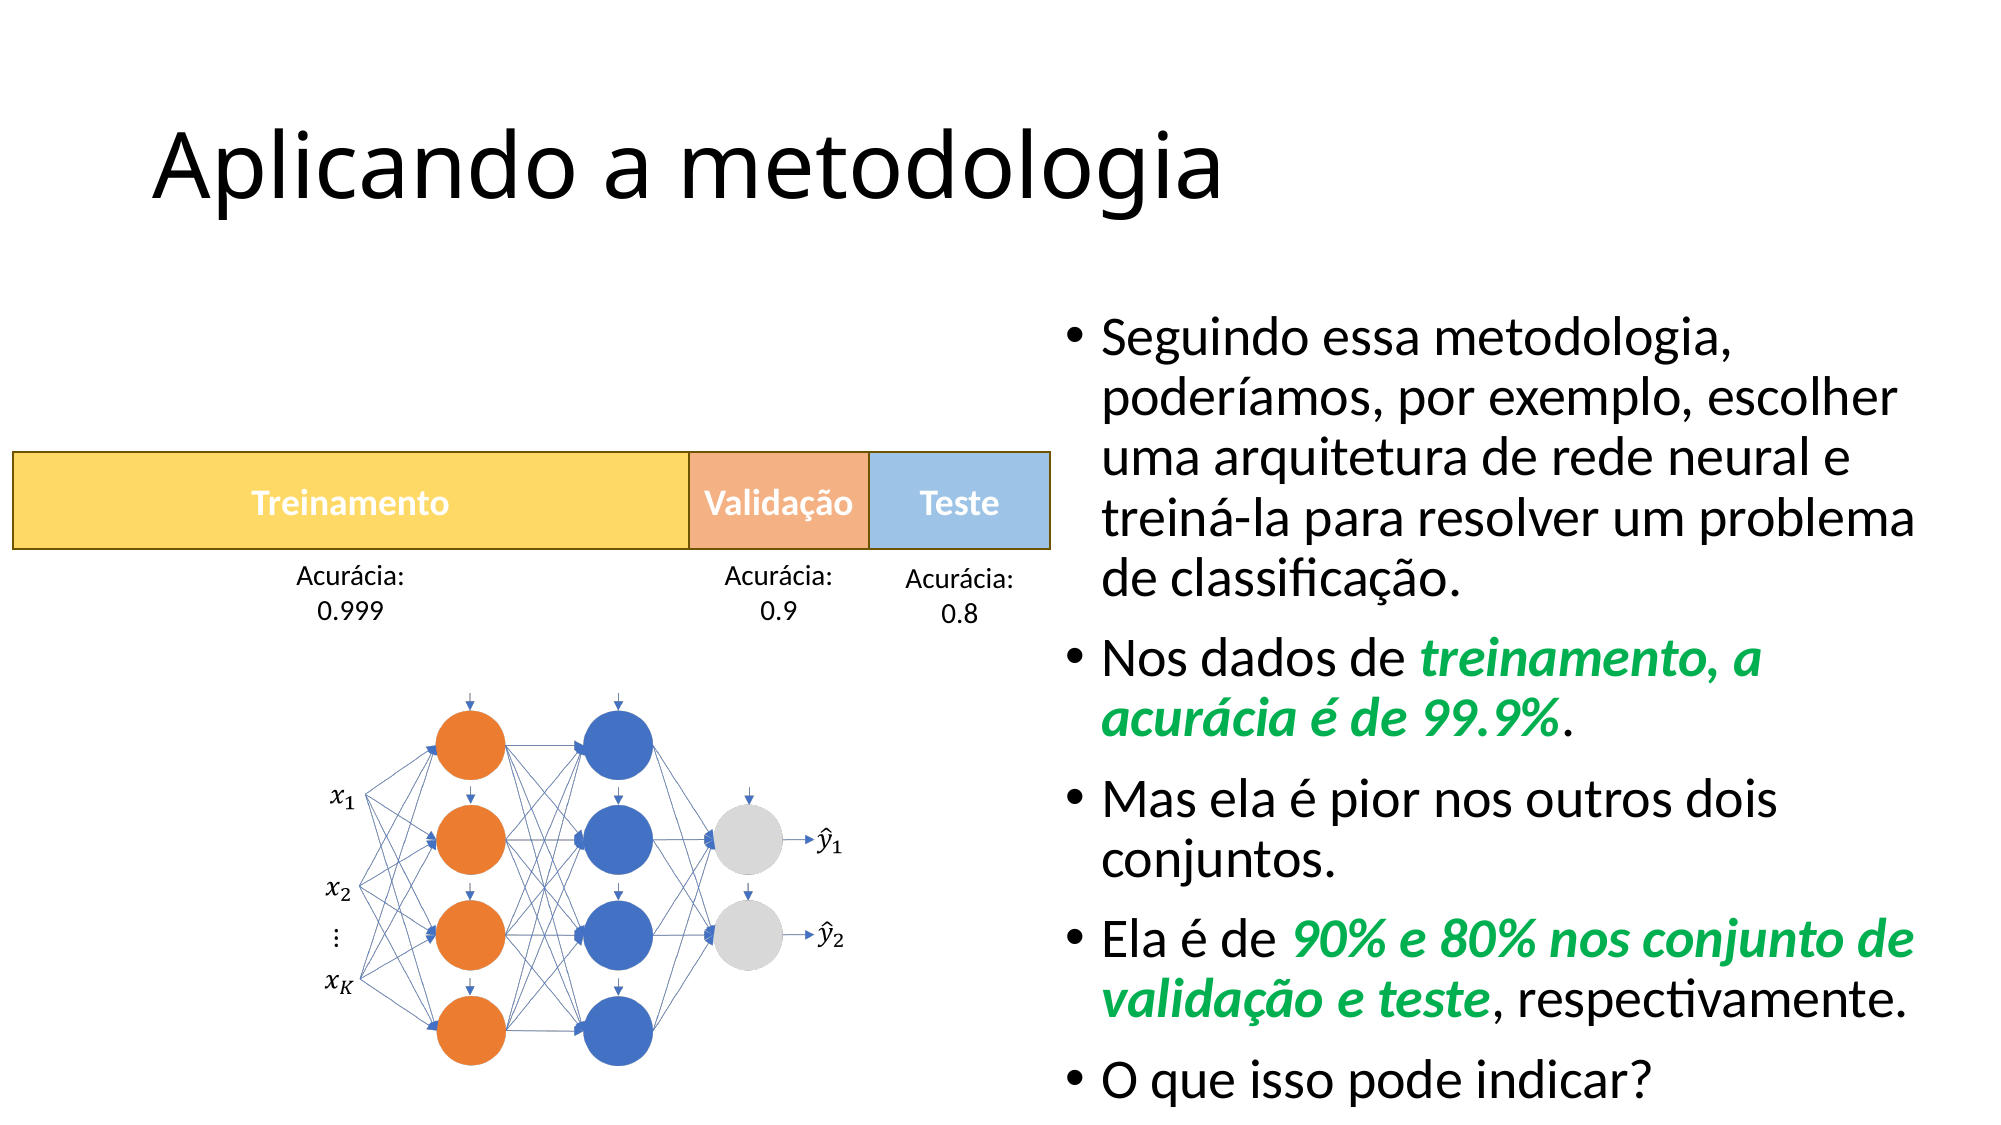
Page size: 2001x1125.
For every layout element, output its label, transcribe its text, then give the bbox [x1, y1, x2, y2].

list Seguindo essa metodologia, poderíamos, por exemplo, escolher uma arquitetura de rede neural e treiná-la para resolver um problema de classificação. Nos dados de treinamento, a acurácia é de 99.9%. Mas ela é pior nos outros dois conjuntos. Ela é de 90% e 80% nos conjunto de validação e teste, respectivamente. O que isso pode indicar? [1050, 299, 1971, 1125]
text_box Acurácia: 0.9 [688, 550, 870, 634]
text_box Acurácia: 0.999 [257, 550, 445, 634]
text_box Acurácia: 0.8 [869, 552, 1050, 637]
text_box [12, 451, 1050, 550]
picture [296, 693, 857, 1066]
title Aplicando a metodologia [137, 59, 1863, 278]
